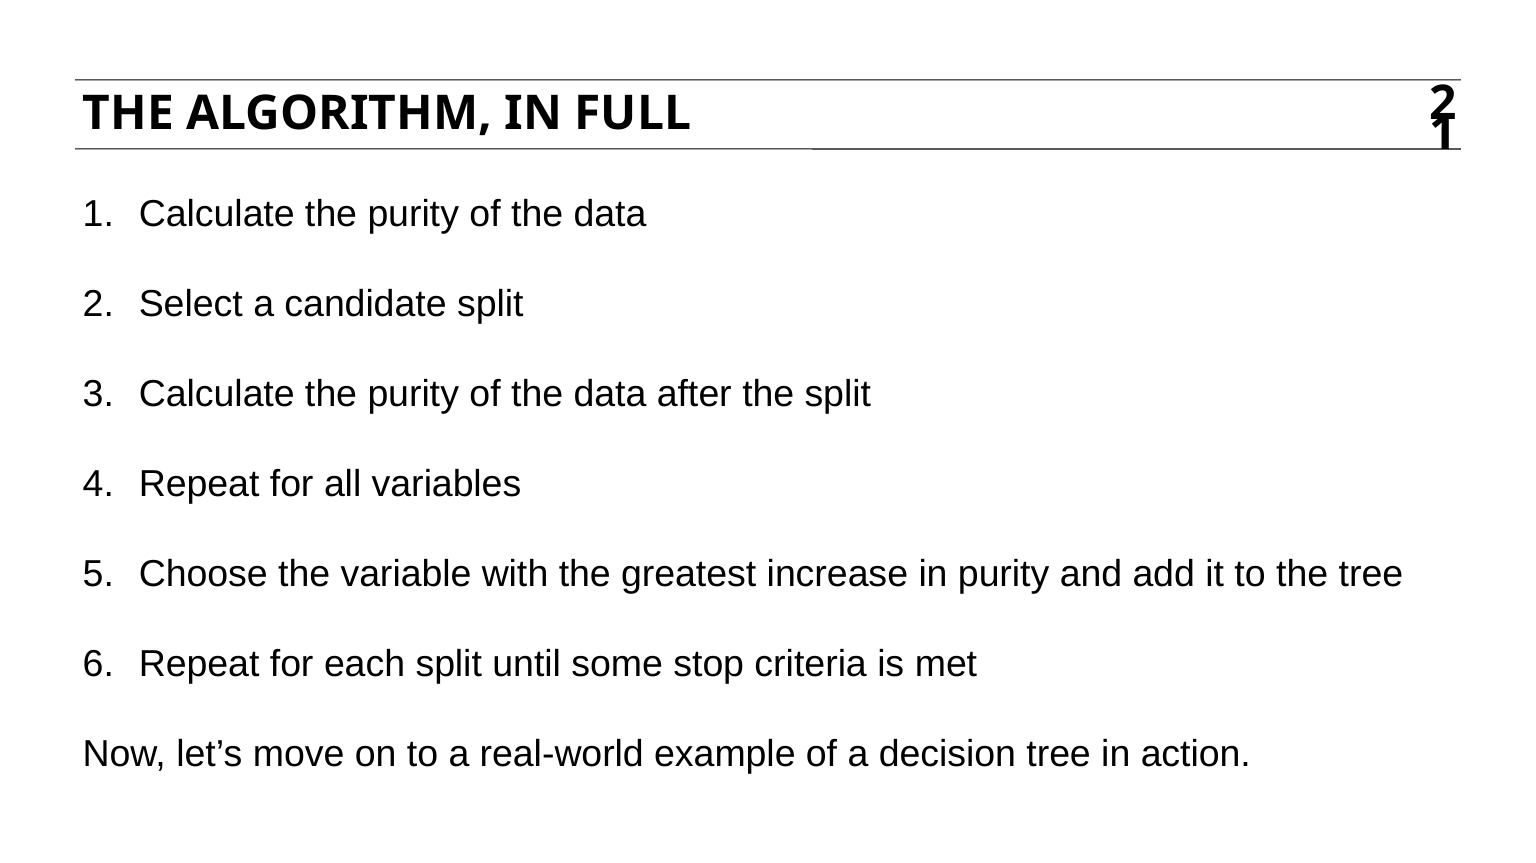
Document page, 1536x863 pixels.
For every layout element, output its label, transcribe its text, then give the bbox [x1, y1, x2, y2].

slide_number 21 [1419, 86, 1461, 138]
text_box Calculate the purity of the data Select a candidate split Calculate the purity of the data after the split Repeat for all variables Choose the variable with the greatest increase in purity and add it to the tree Repeat for each split until some stop criteria is met Now, let’s move on to a real-world example of a decision tree in action. [67, 181, 1456, 863]
list The algorithm, in full [67, 81, 1118, 132]
